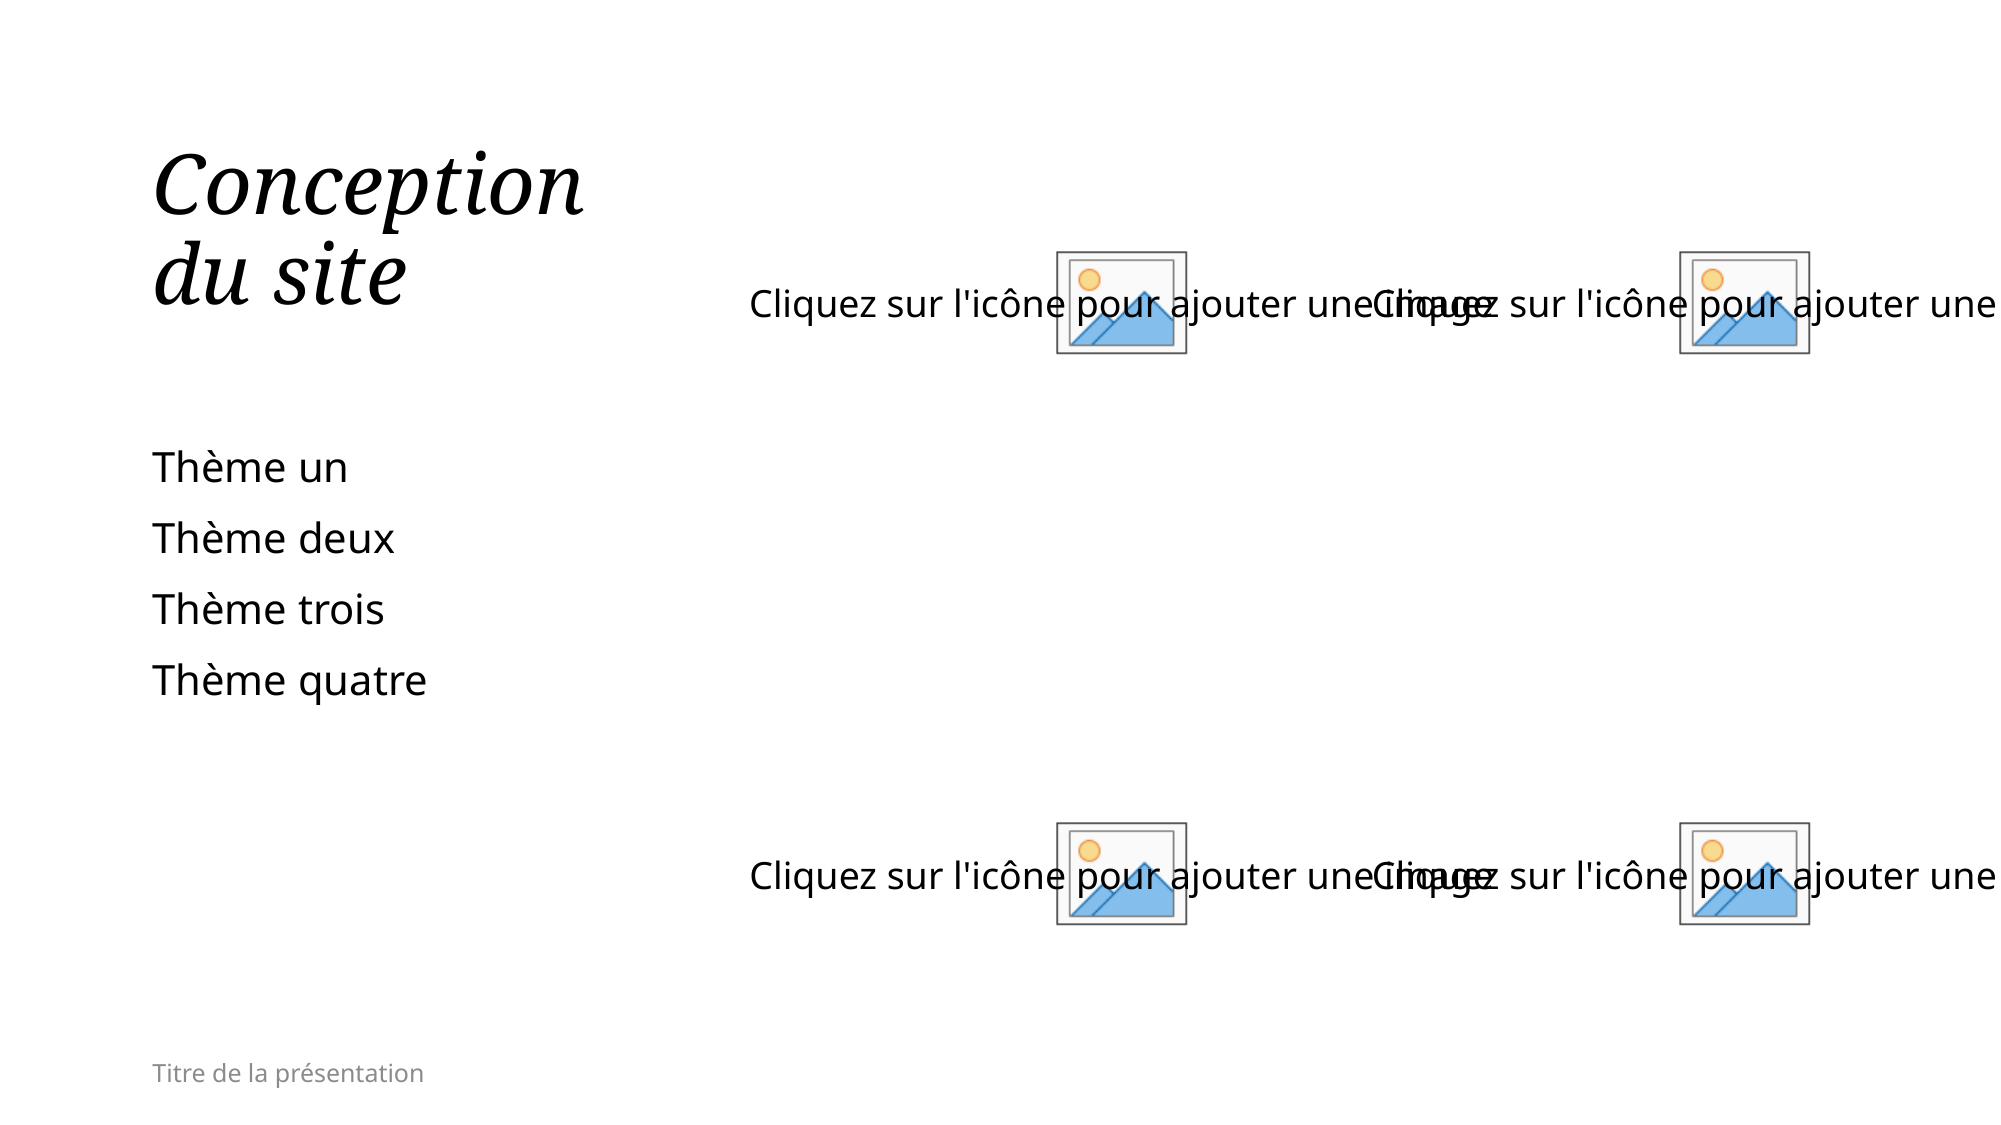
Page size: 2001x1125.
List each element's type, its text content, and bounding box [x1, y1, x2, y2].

picture [775, 0, 1469, 606]
footer Titre de la présentation [137, 1042, 775, 1103]
title Conception du site [137, 59, 663, 405]
picture [1489, 0, 2000, 606]
list Thème un Thème deux Thème trois Thème quatre [137, 433, 764, 1013]
picture [775, 623, 1469, 1125]
picture [1489, 623, 2000, 1125]
